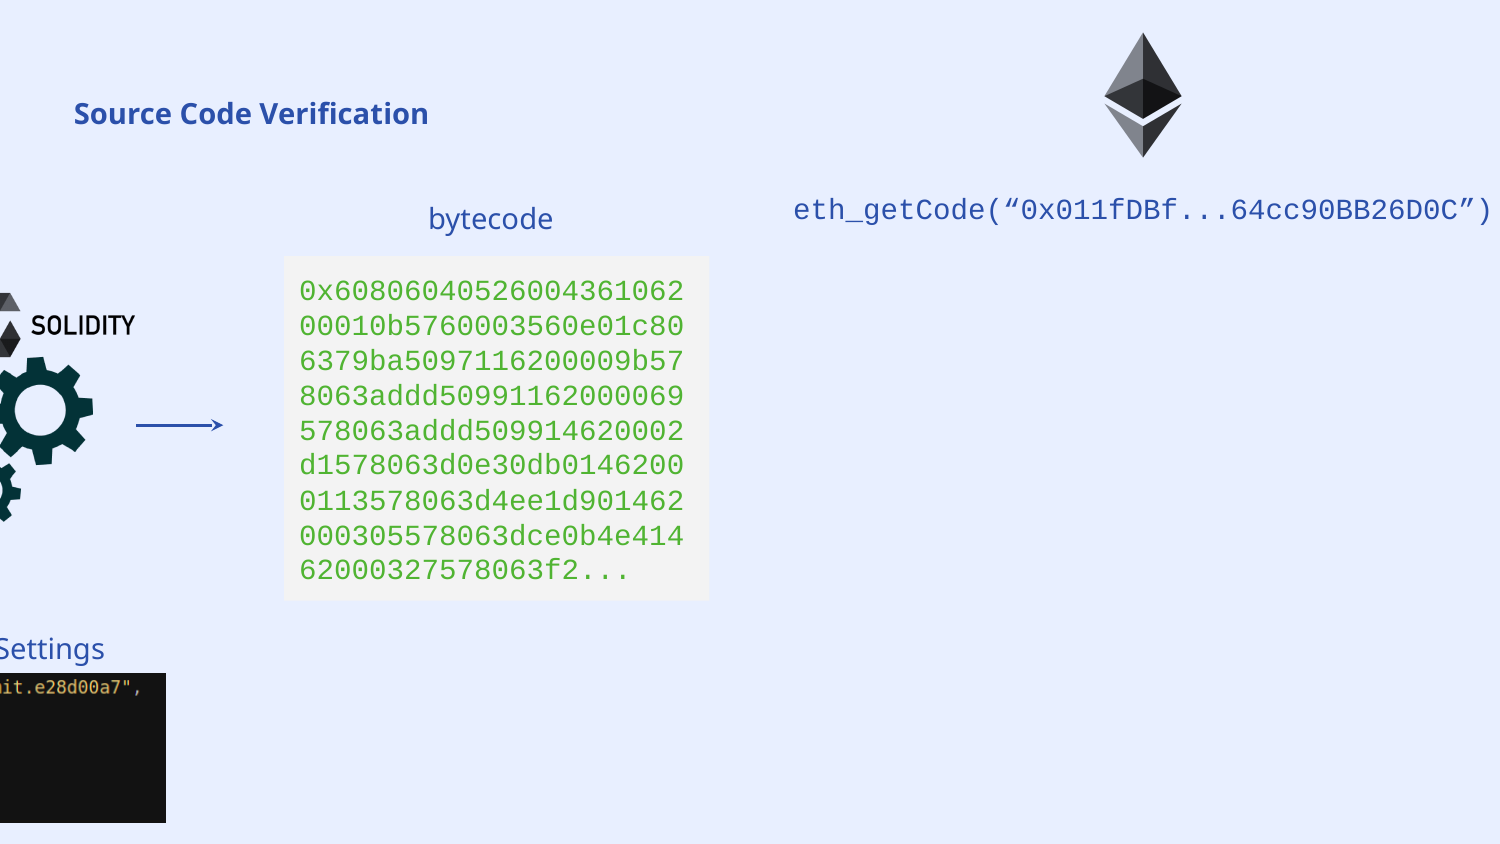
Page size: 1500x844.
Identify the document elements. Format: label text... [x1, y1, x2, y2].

text_box eth_getCode(“0x011fDBf...64cc90BB26D0C”) [769, 175, 1500, 241]
title Source Code Verification [58, 79, 1457, 174]
text_box bytecode [267, 185, 715, 251]
picture [1102, 30, 1185, 161]
picture [0, 673, 166, 824]
text_box Compilation Settings [0, 615, 187, 681]
picture [0, 291, 137, 527]
text_box 0x6080604052600436106200010b5760003560e01c806379ba5097116200009b578063addd50991162000069578063addd509914620002d1578063d0e30db01462000113578063d4ee1d901462000305578063dce0b4e41462000327578063f2... [284, 256, 710, 601]
